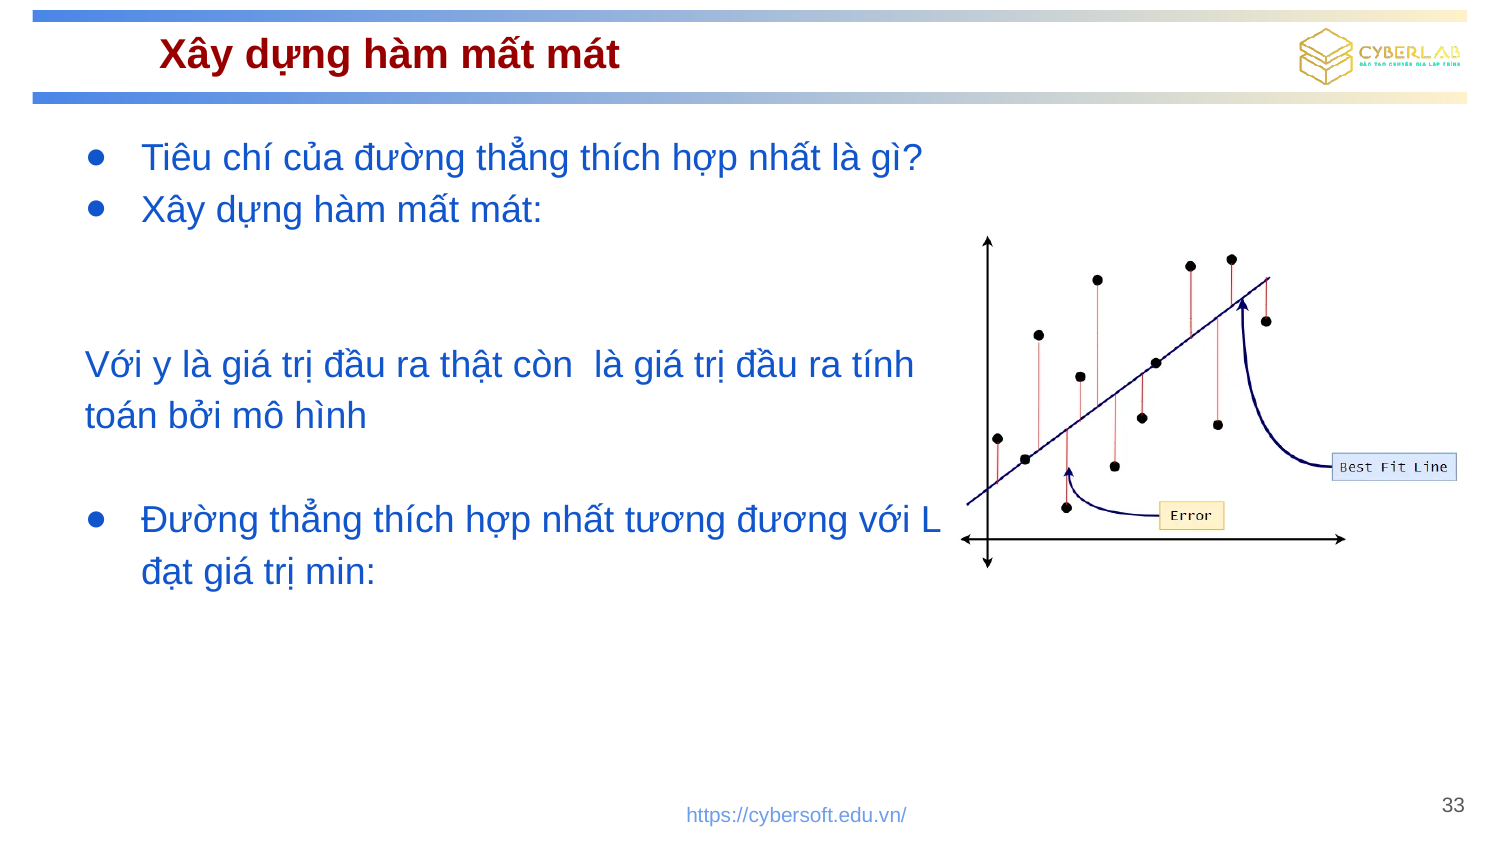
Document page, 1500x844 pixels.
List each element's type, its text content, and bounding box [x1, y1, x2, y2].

picture [1449, 28, 1468, 85]
slide_number 33 [1389, 782, 1480, 830]
picture [944, 222, 1471, 575]
title Xây dựng hàm mất mát [144, 12, 1449, 93]
